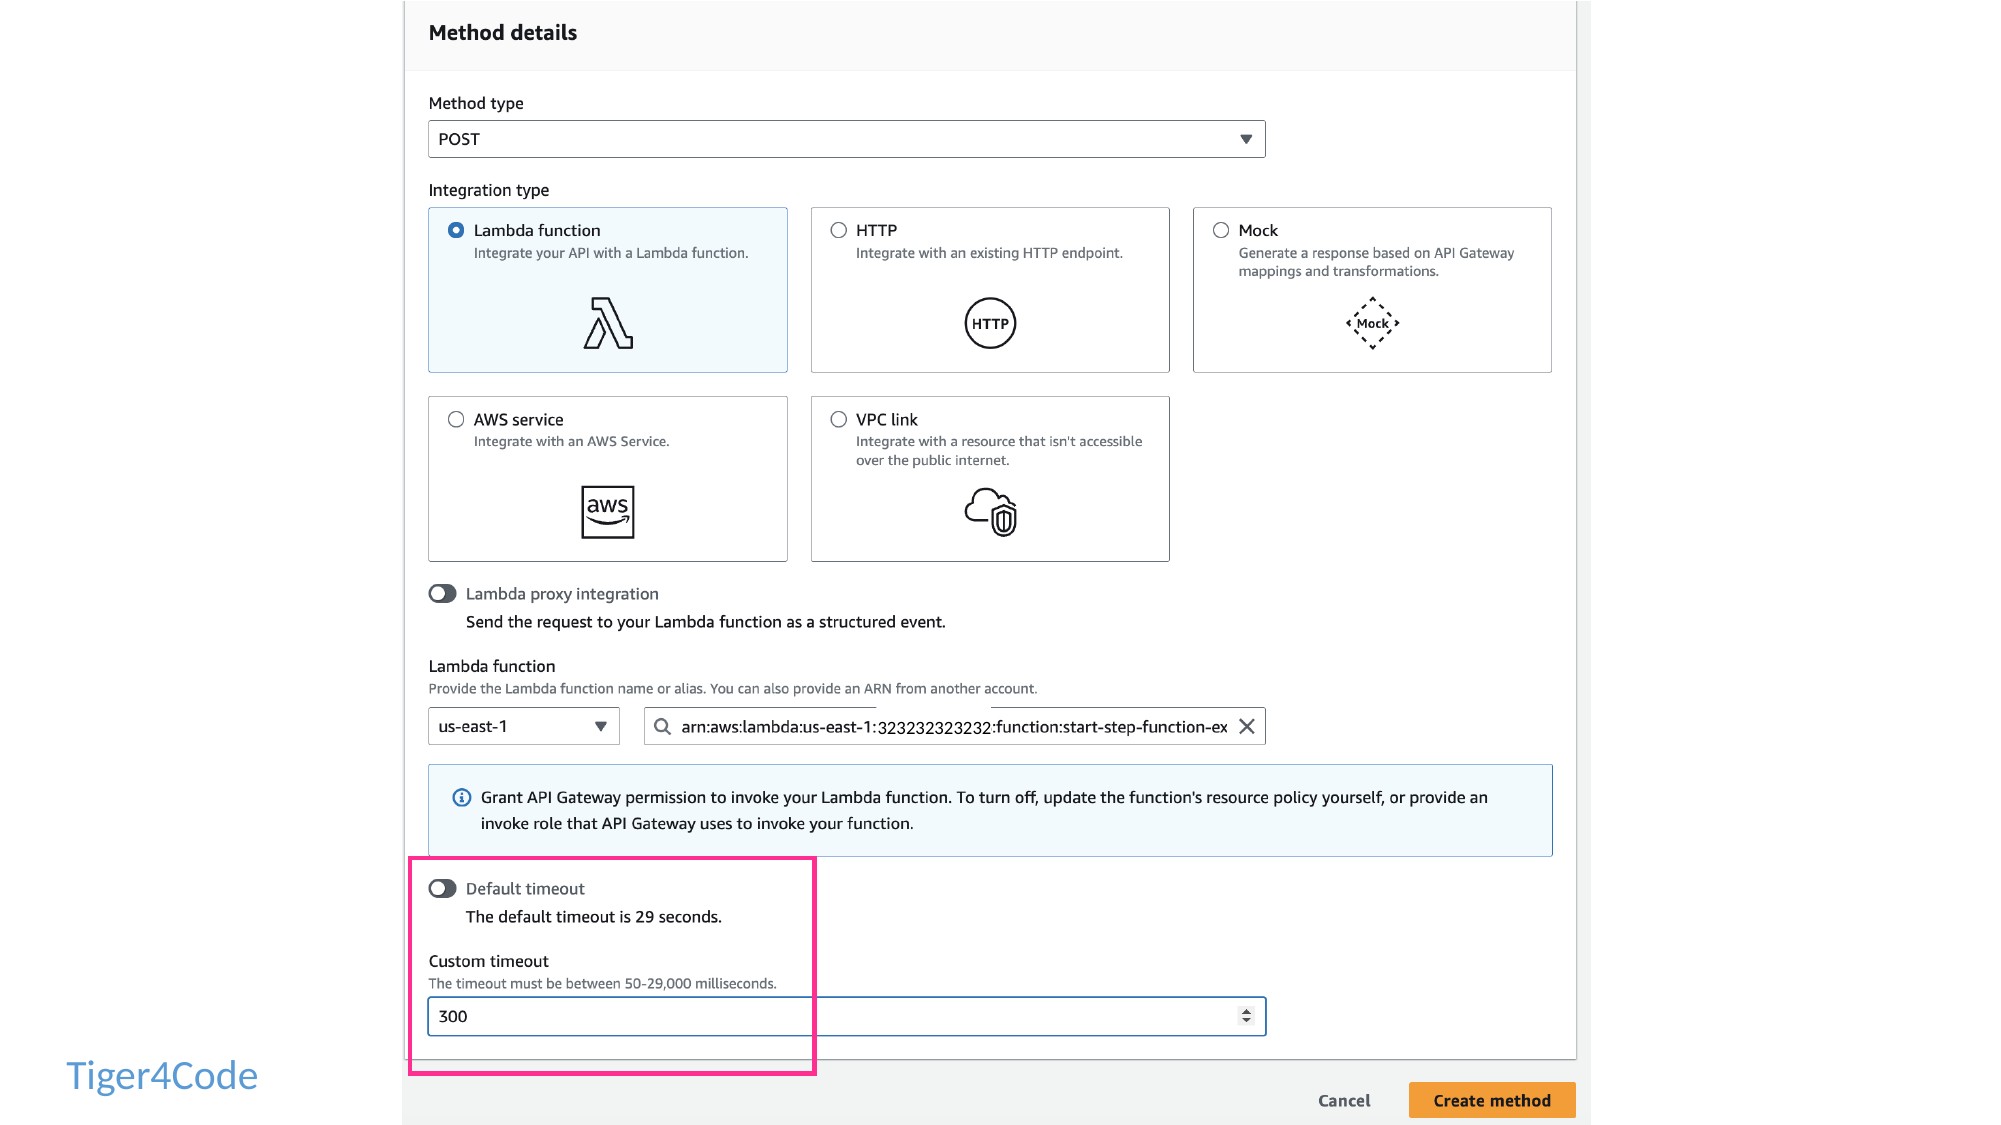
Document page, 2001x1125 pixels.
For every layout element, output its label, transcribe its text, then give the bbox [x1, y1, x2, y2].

text_box Tiger4Code [0, 1040, 325, 1106]
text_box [402, 1, 1591, 1125]
